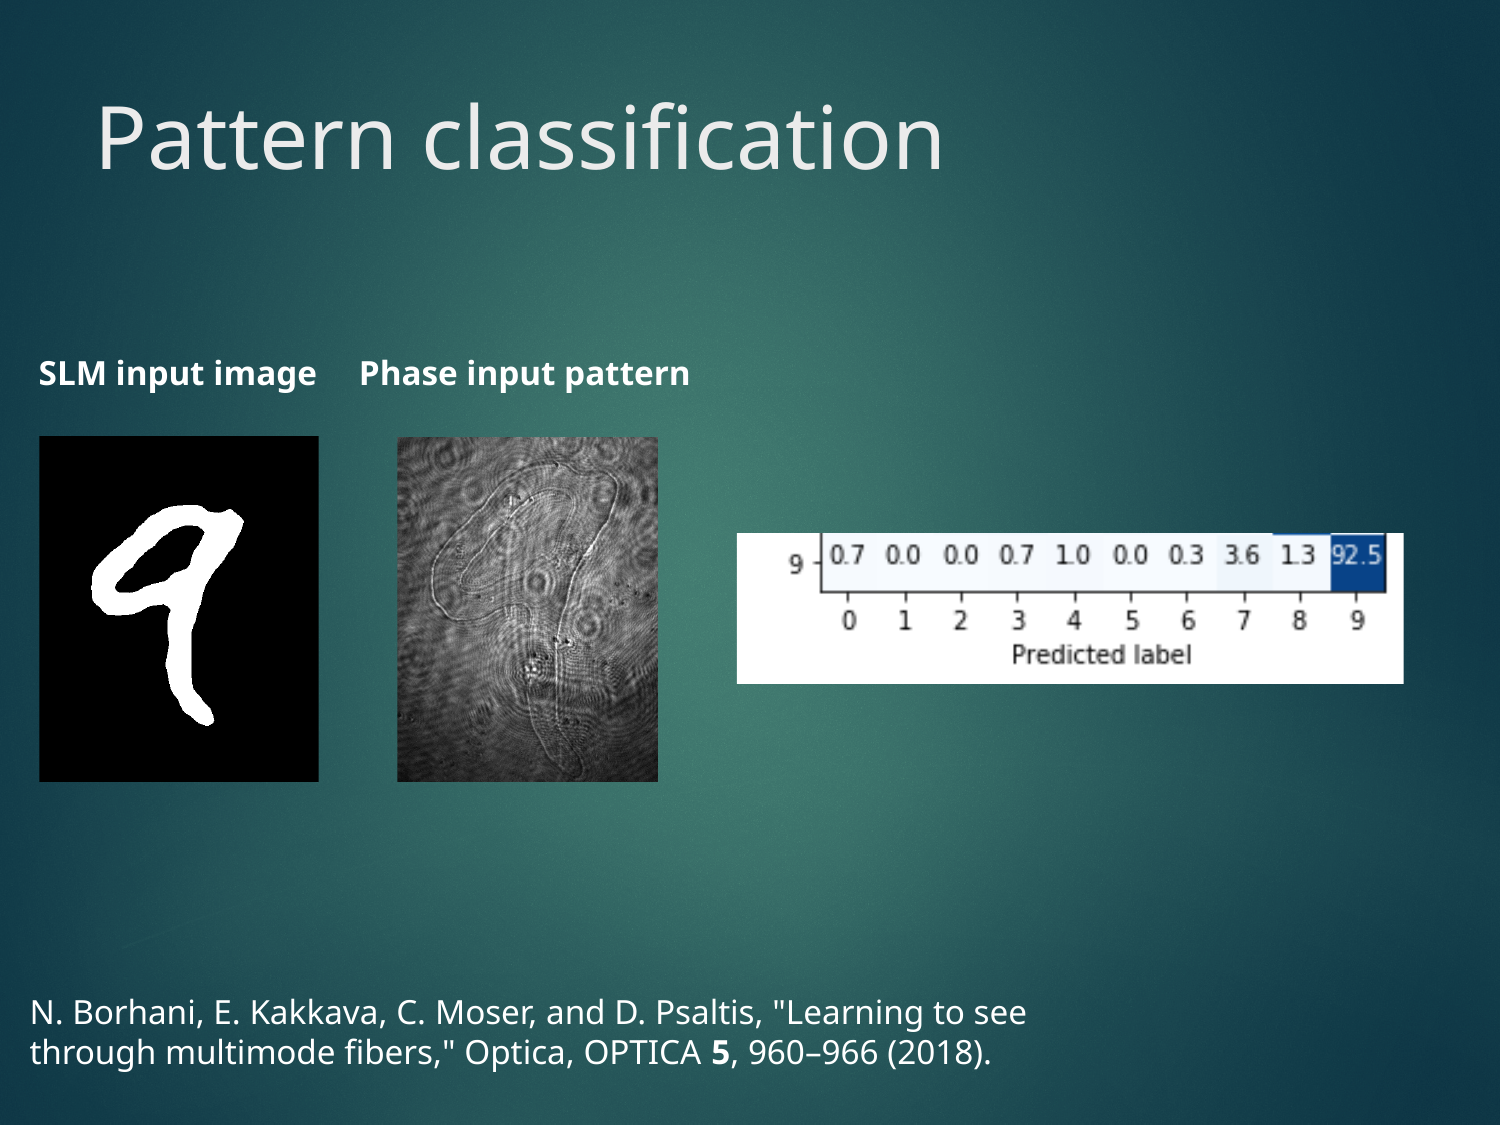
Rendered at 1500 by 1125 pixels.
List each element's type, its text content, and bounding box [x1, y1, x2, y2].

title Pattern classification [79, 74, 1237, 304]
picture [397, 436, 659, 782]
text_box Phase input pattern [344, 345, 706, 400]
text_box N. Borhani, E. Kakkava, C. Moser, and D. Psaltis, "Learning to see through multimode fibers," Optica, OPTICA 5, 960–966 (2018). [14, 983, 1078, 1079]
picture [736, 533, 1405, 684]
text_box SLM input image [24, 345, 333, 400]
picture [39, 435, 319, 782]
